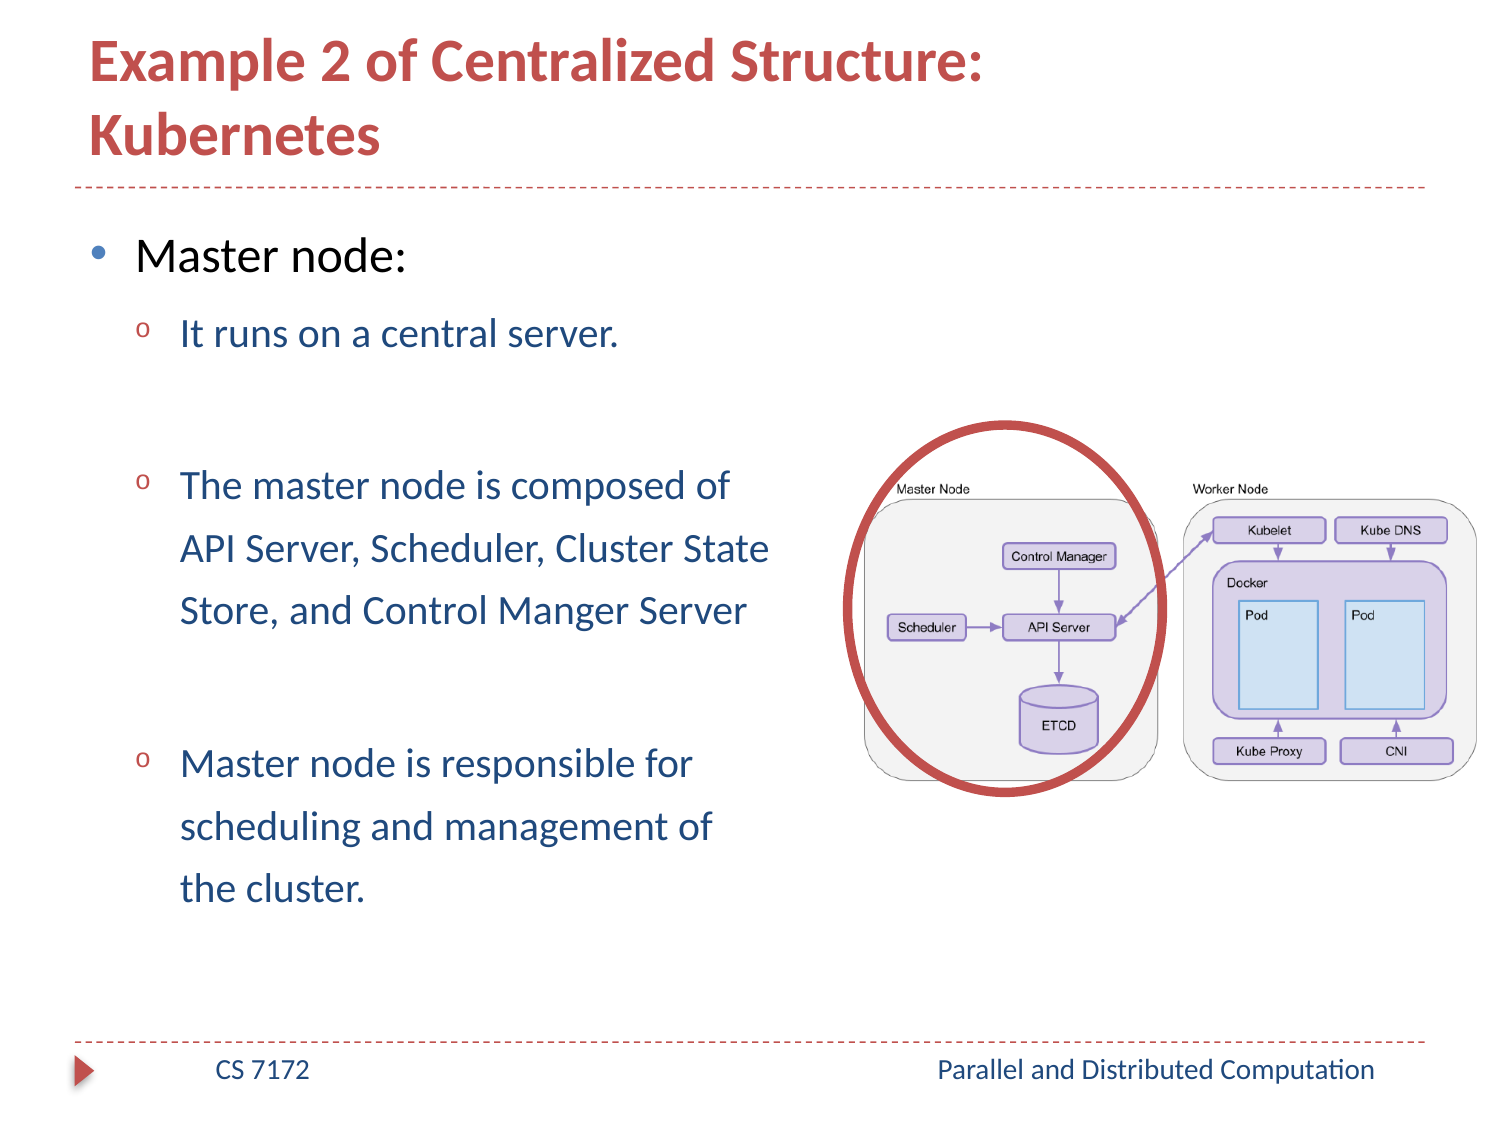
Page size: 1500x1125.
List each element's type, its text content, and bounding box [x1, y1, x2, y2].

slide_number Parallel and Distributed Computation [887, 1042, 1426, 1103]
slide_number CS 7172 [100, 1042, 426, 1103]
title Example 2 of Centralized Structure: Kubernetes [75, 12, 1425, 175]
text_box [905, 423, 1105, 464]
list Master node: It runs on a central server. The master node is composed of API Server, Scheduler, Cluster State Store, and Control Manger Server Master node is responsible for scheduling and management of the cluster. [75, 200, 788, 1025]
picture [847, 467, 1499, 836]
